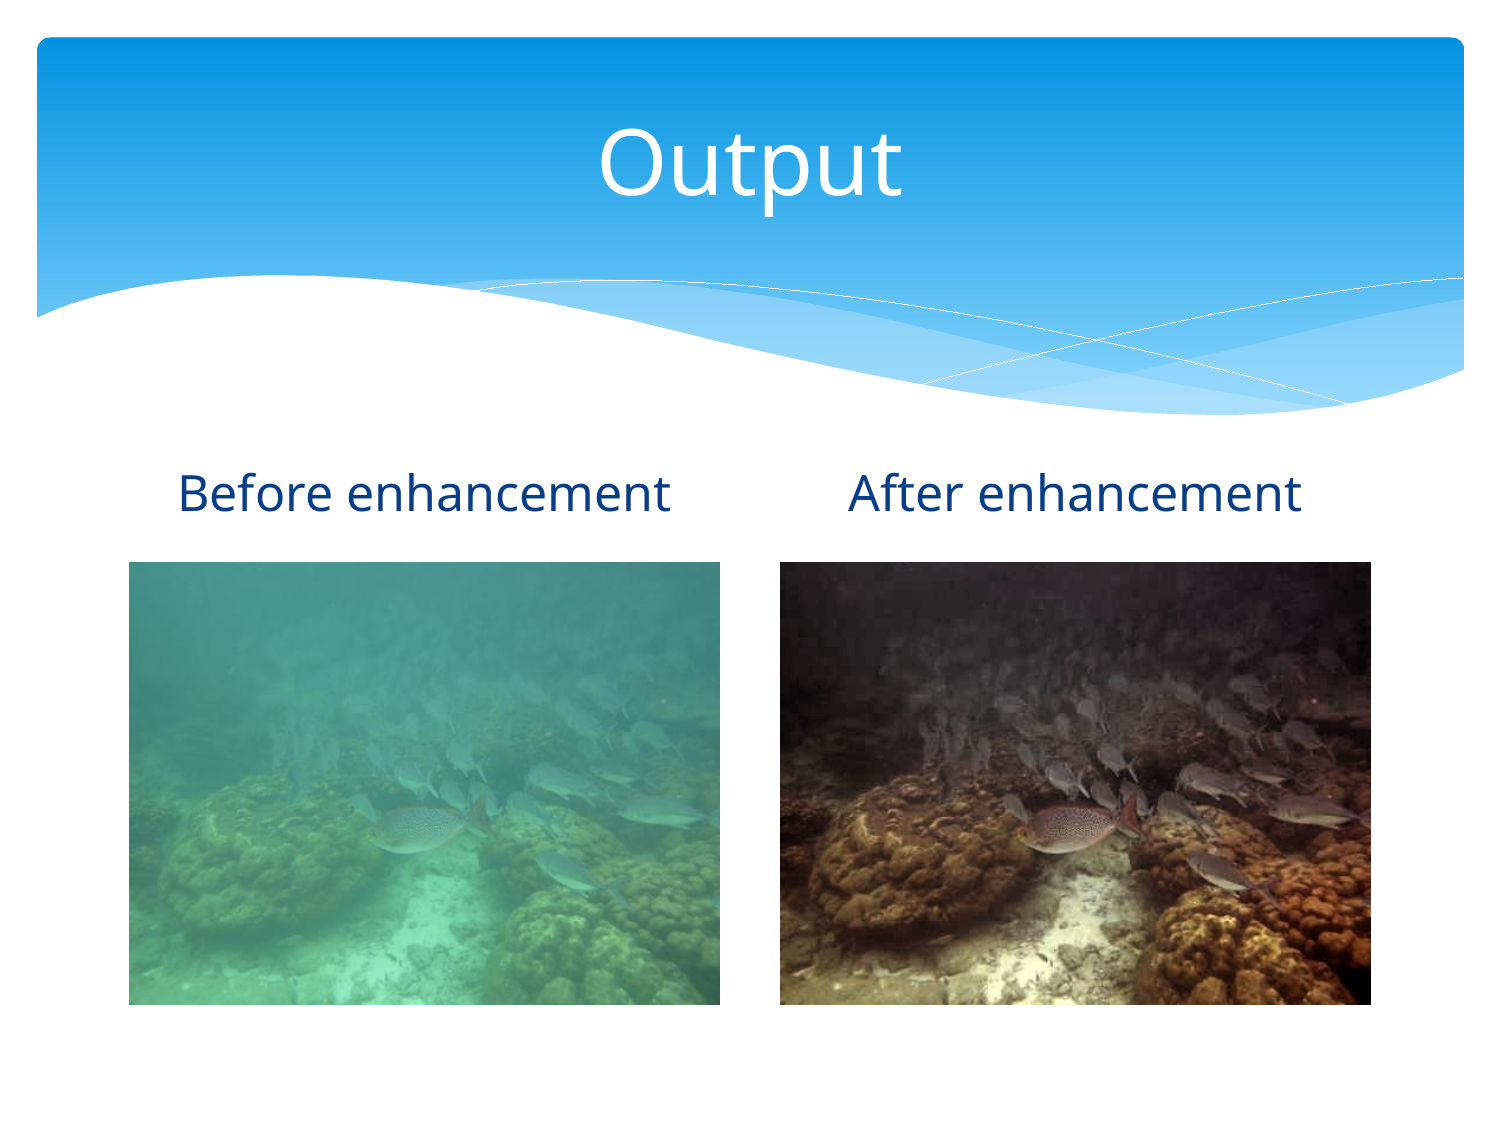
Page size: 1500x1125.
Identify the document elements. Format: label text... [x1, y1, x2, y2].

list Before enhancement [111, 439, 738, 545]
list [780, 562, 1371, 1006]
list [129, 562, 720, 1006]
list After enhancement [762, 439, 1390, 545]
title Output [75, 55, 1425, 261]
